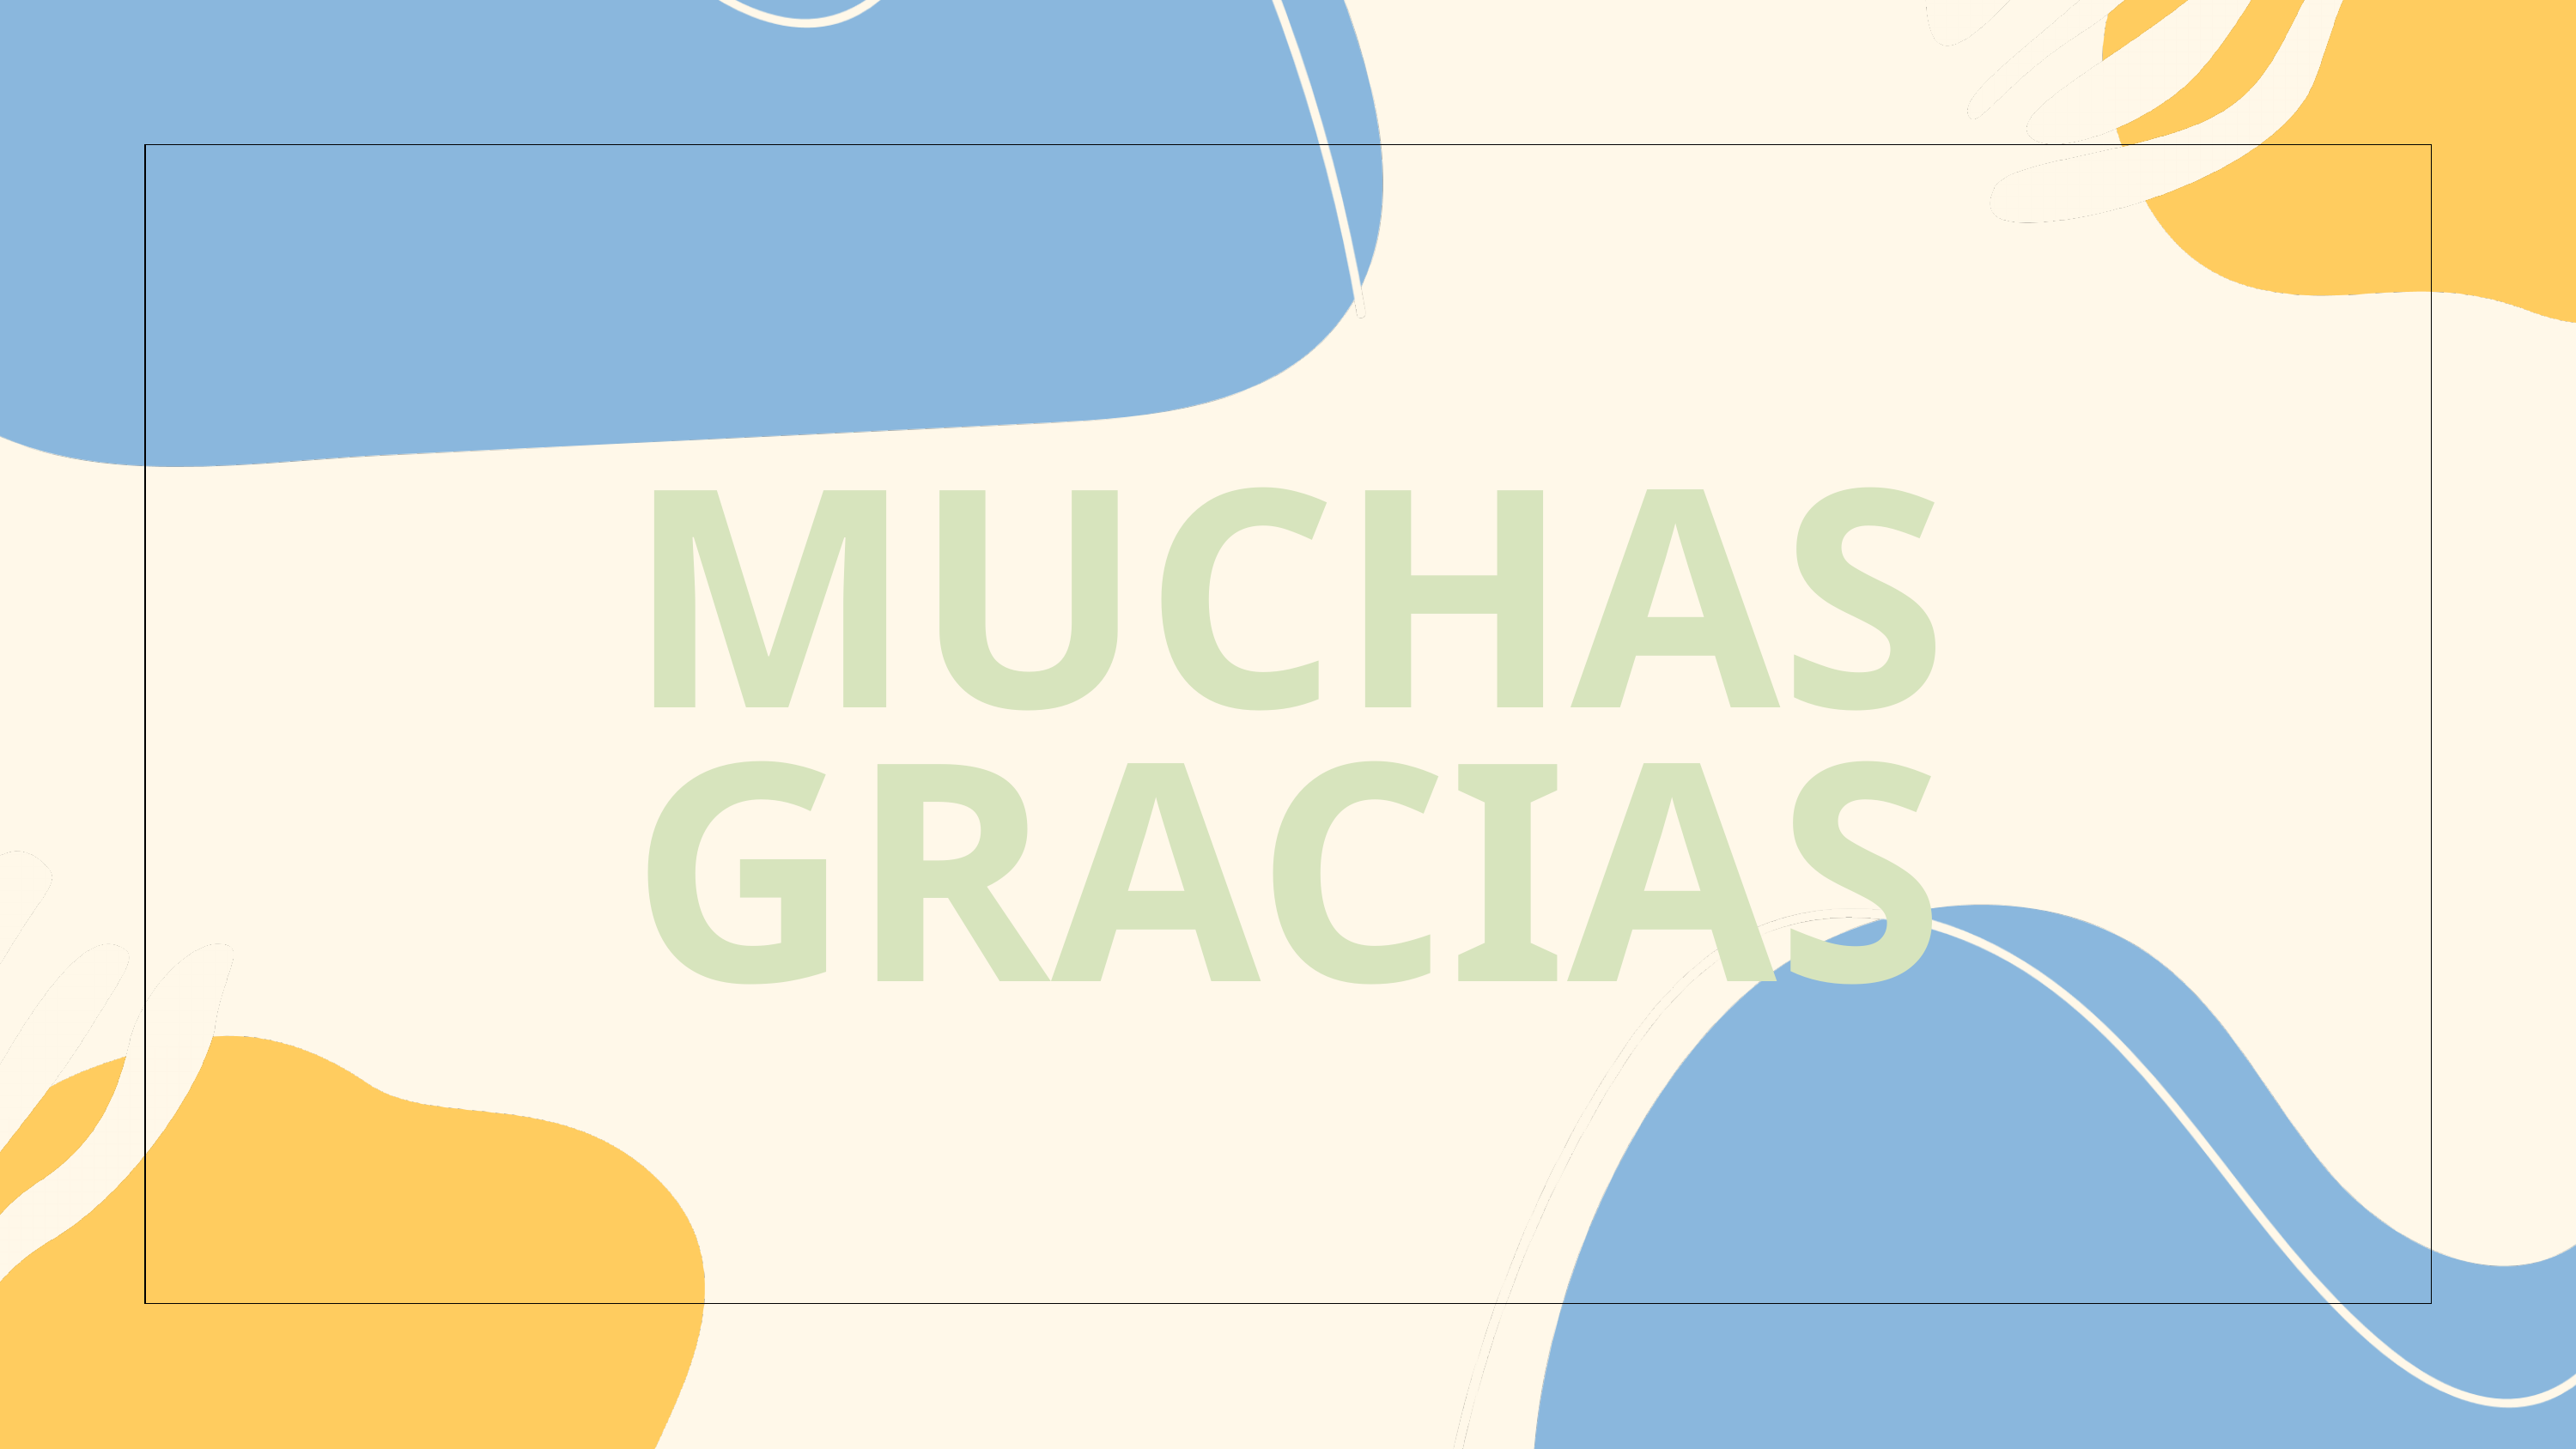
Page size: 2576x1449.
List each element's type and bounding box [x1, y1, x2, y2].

text_box [0, 0, 1423, 500]
text_box [1922, 0, 2576, 233]
text_box [1422, 880, 2576, 1449]
text_box [0, 818, 252, 1449]
text_box [2433, 233, 2576, 355]
text_box [252, 1311, 758, 1449]
text_box [144, 144, 2432, 1304]
